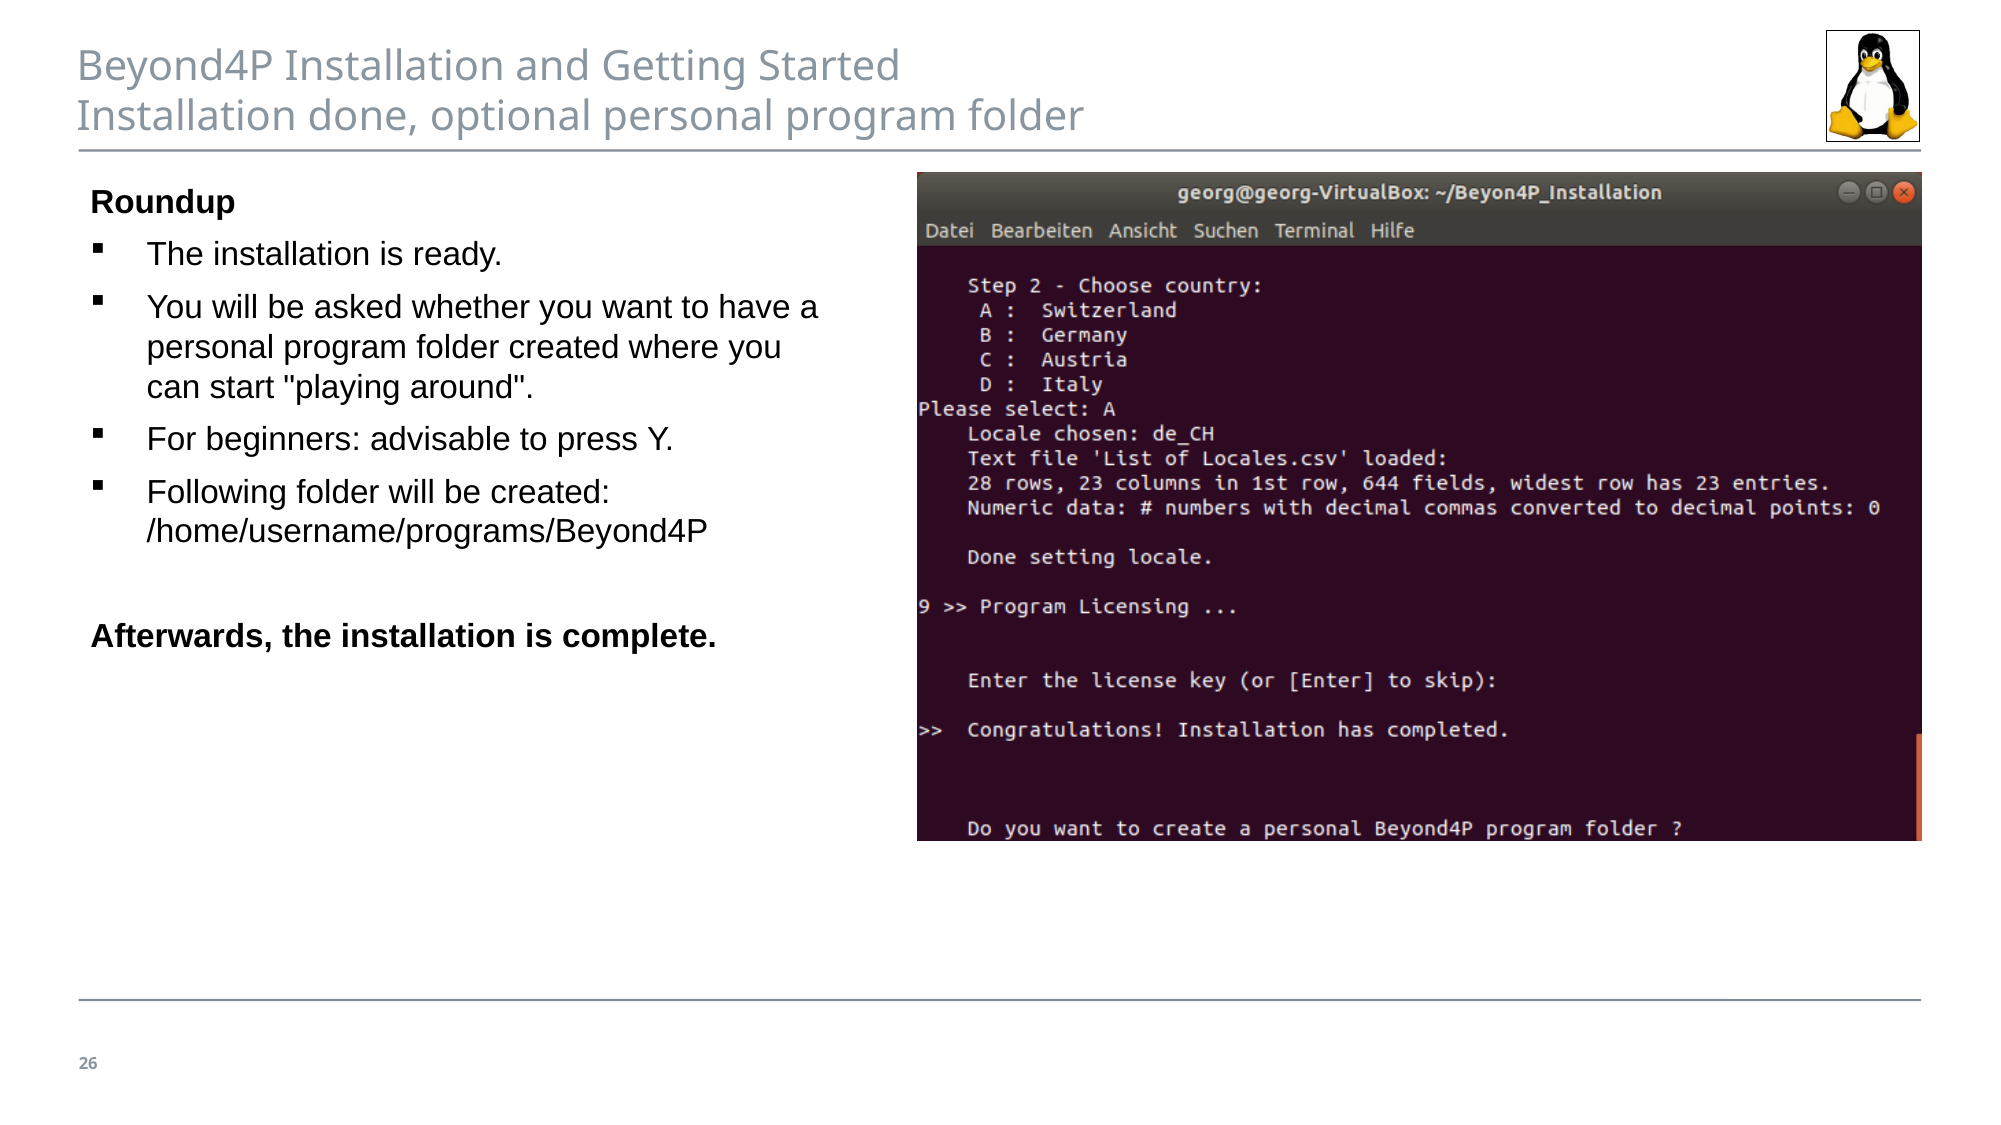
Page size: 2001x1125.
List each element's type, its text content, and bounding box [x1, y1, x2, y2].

picture [1826, 30, 1921, 142]
picture [916, 172, 1922, 842]
list Roundup The installation is ready. You will be asked whether you want to have a personal program folder created where you can start "playing around". For beginners: advisable to press Y. Following folder will be created: /home/username/programs/Beyond4P Afterwards, the installation is complete. [78, 172, 847, 976]
title Beyond4P Installation and Getting Started Installation done, optional personal program folder [76, 30, 1828, 149]
